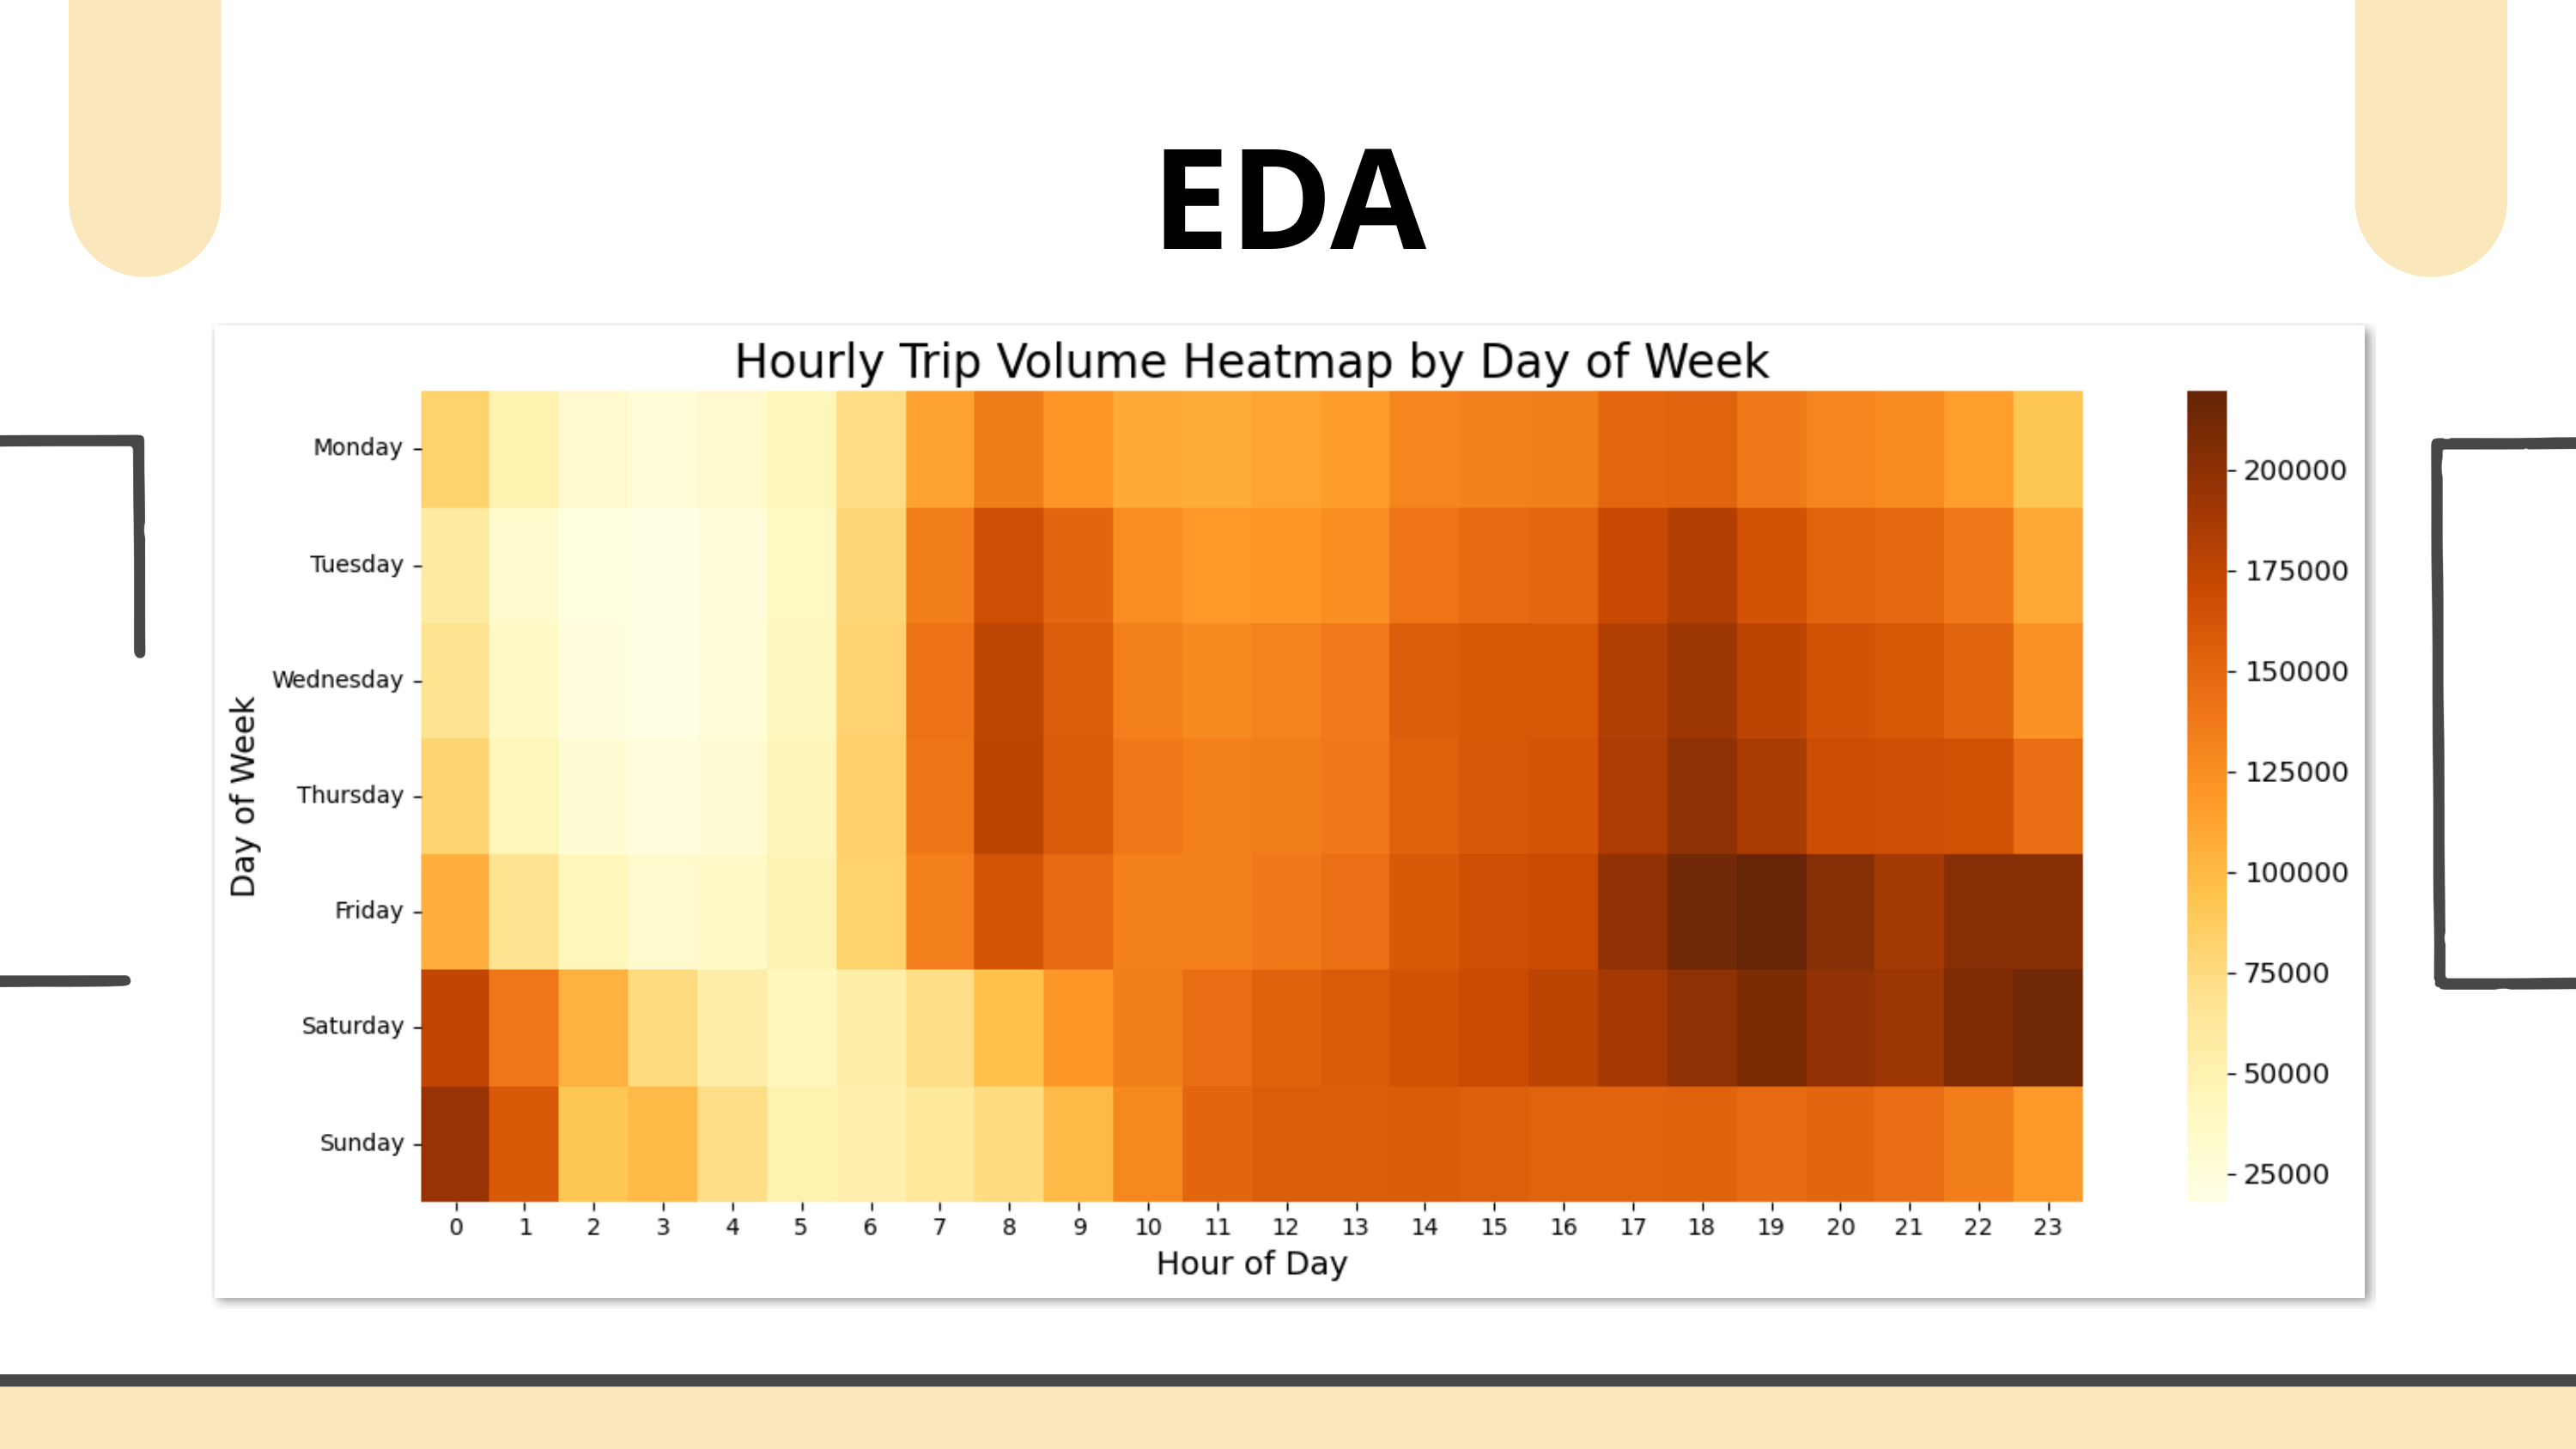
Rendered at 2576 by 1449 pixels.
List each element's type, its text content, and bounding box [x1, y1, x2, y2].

text_box [2431, 434, 2576, 990]
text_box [68, 0, 222, 277]
picture [215, 325, 2365, 1299]
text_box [2354, 0, 2508, 277]
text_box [0, 1379, 2576, 1449]
text_box EDA [235, 109, 2343, 277]
text_box [0, 434, 146, 990]
